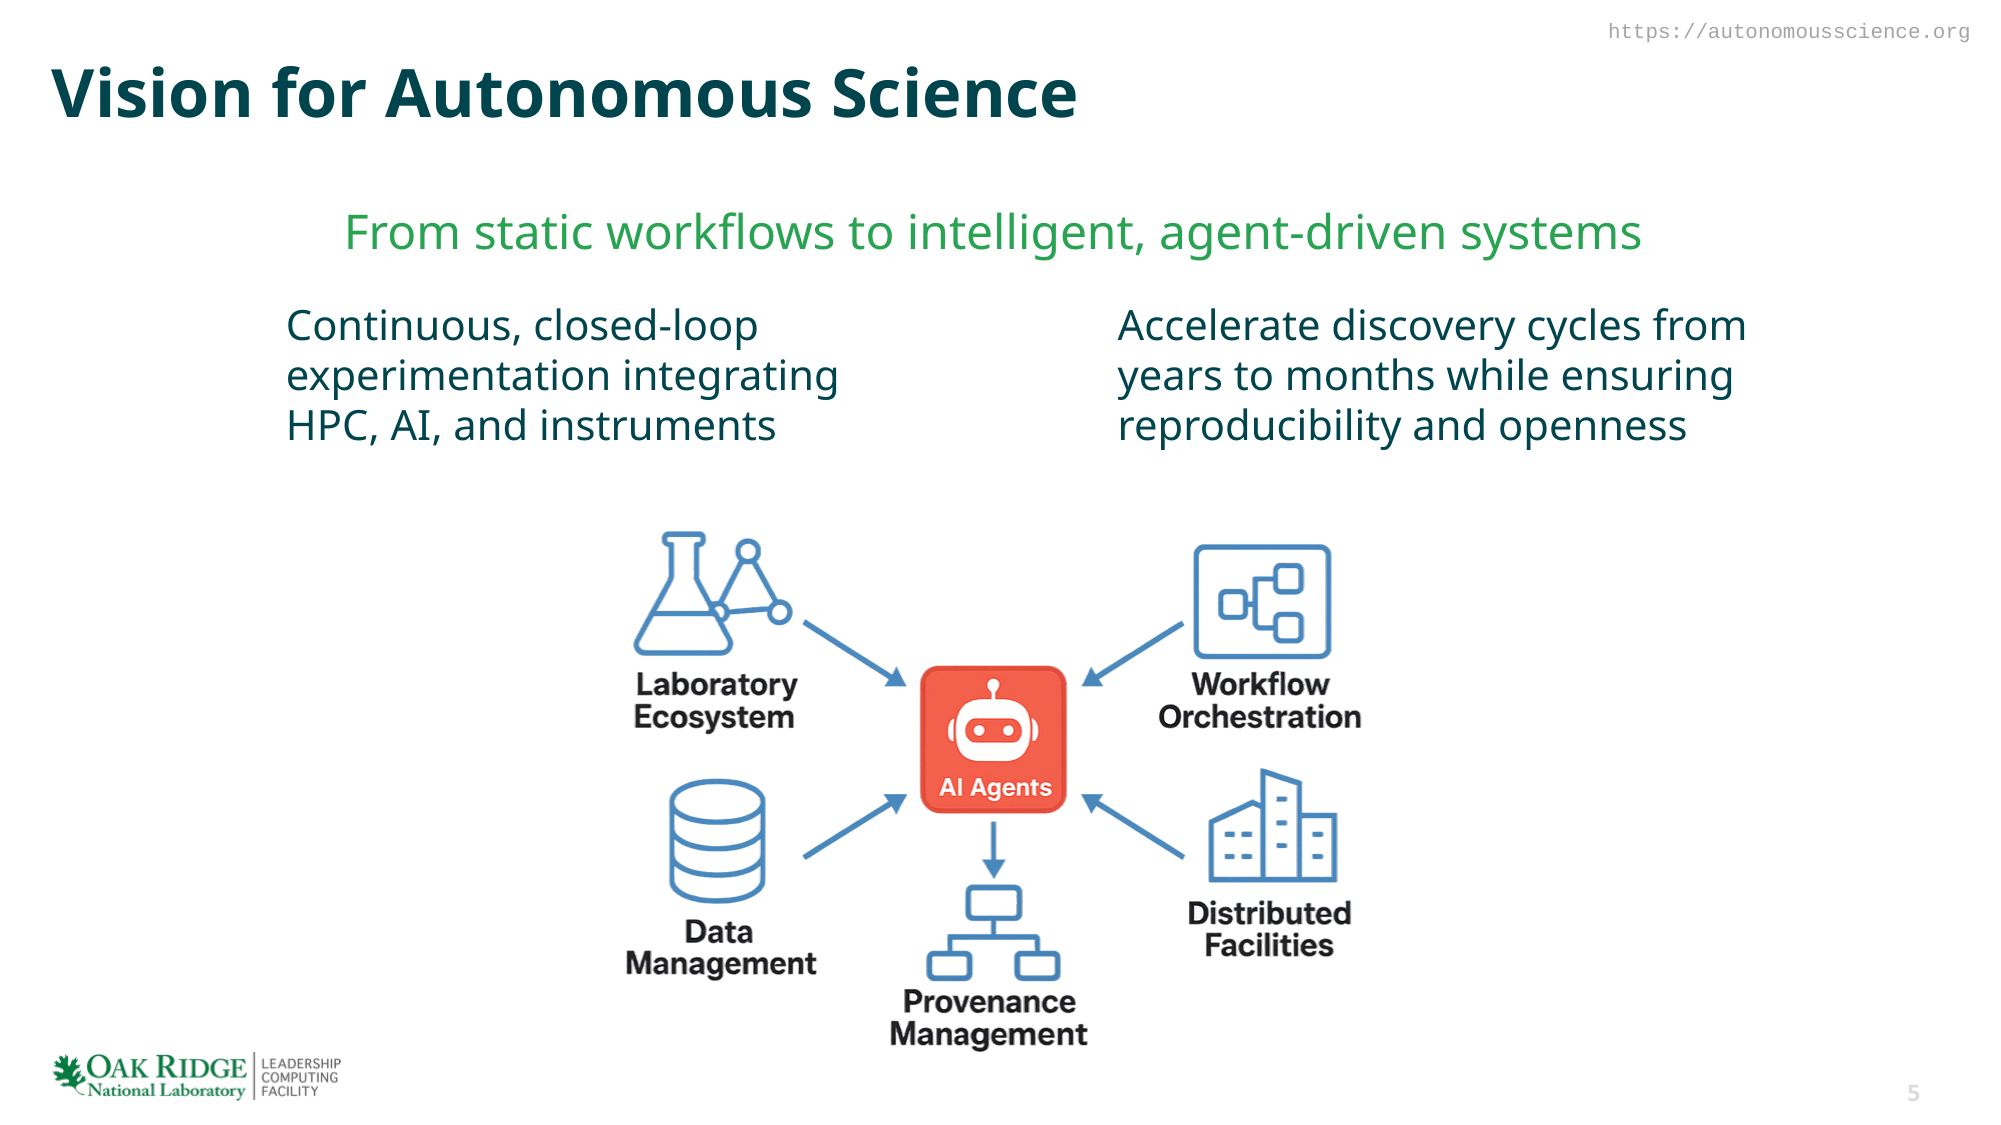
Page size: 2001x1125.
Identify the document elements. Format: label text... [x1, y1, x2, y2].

picture [496, 466, 1492, 1060]
picture [52, 1052, 341, 1101]
text_box Continuous, closed-loop experimentation integrating HPC, AI, and instruments [271, 291, 865, 457]
text_box Accelerate discovery cycles from years to months while ensuring reproducibility and openness [1102, 291, 1786, 457]
text_box https://autonomousscience.org [1593, 10, 1986, 51]
title Vision for Autonomous Science [51, 59, 1937, 206]
text_box From static workflows to intelligent, agent-driven systems [321, 193, 1667, 267]
